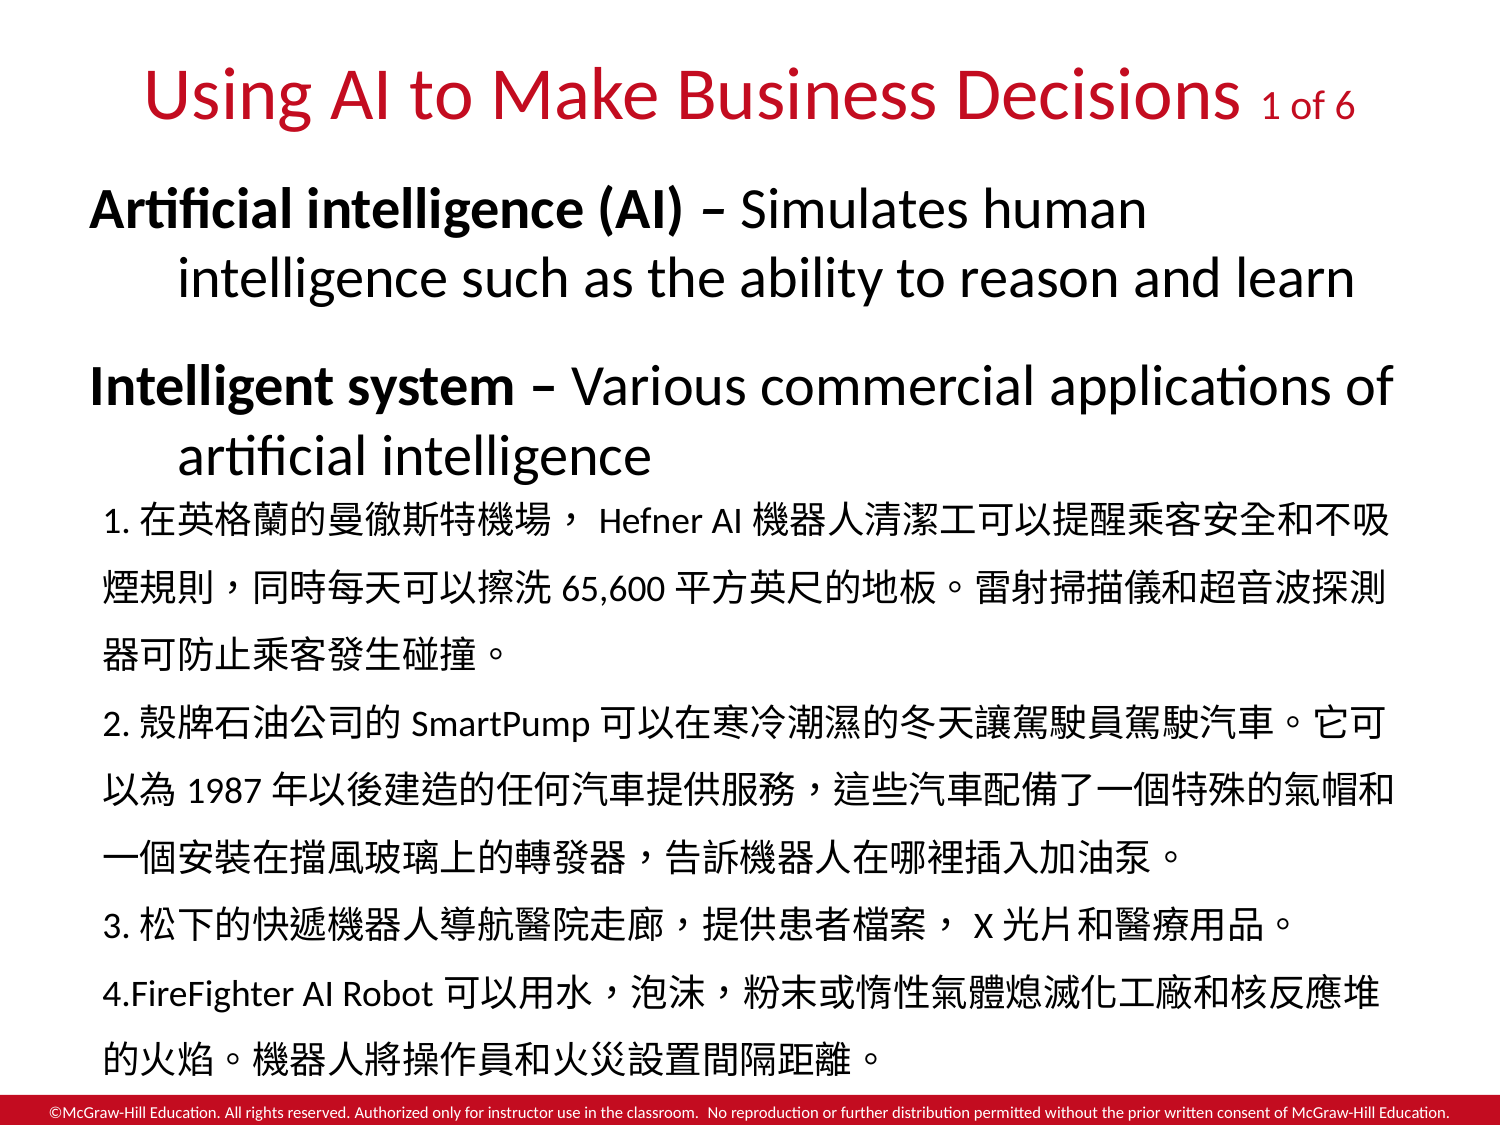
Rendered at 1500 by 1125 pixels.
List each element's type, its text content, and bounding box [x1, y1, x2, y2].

list Artificial intelligence (AI) – Simulates human intelligence such as the ability to reason and learn Intelligent system – Various commercial applications of artificial intelligence [75, 162, 1425, 1075]
text_box 1.在英格蘭的曼徹斯特機場，Hefner AI機器人清潔工可以提醒乘客安全和不吸煙規則，同時每天可以擦洗65,600平方英尺的地板。雷射掃描儀和超音波探測器可防止乘客發生碰撞。 2.殼牌石油公司的SmartPump可以在寒冷潮濕的冬天讓駕駛員駕駛汽車。它可以為1987年以後建造的任何汽車提供服務，這些汽車配備了一個特殊的氣帽和一個安裝在擋風玻璃上的轉發器，告訴機器人在哪裡插入加油泵。 3.松下的快遞機器人導航醫院走廊，提供患者檔案，X光片和醫療用品。 4.FireFighter AI Robot可以用水，泡沫，粉末或惰性氣體熄滅化工廠和核反應堆的火焰。機器人將操作員和火災設置間隔距離。 [87, 466, 1413, 1089]
title Using AI to Make Business Decisions 1 of 6 [0, 37, 1500, 138]
